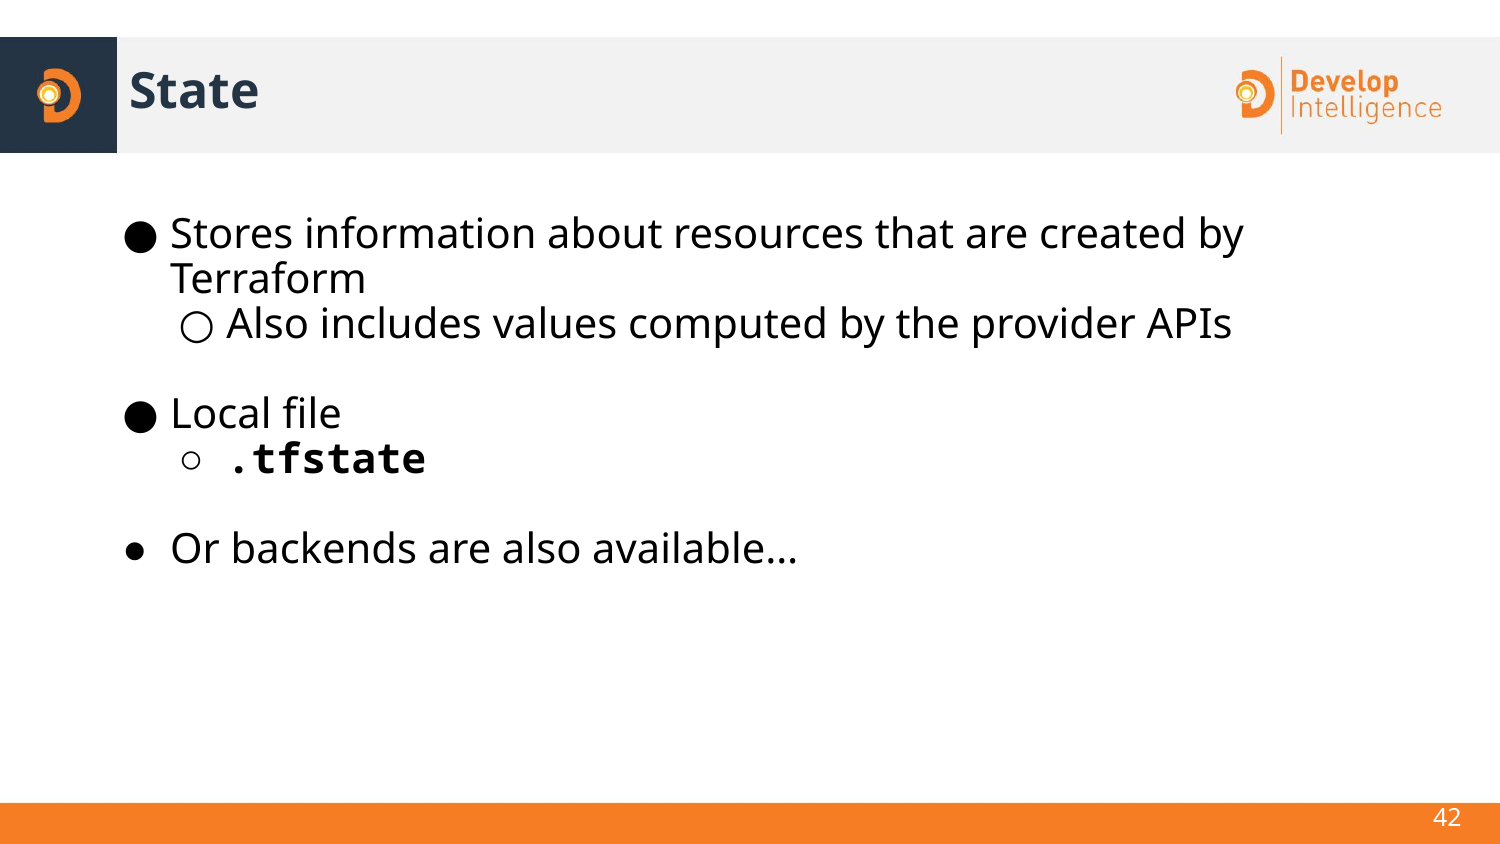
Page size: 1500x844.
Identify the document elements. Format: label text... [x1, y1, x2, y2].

list Stores information about resources that are created by Terraform Also includes values computed by the provider APIs Local file .tfstate Or backends are also available… [102, 206, 1396, 758]
title State [118, 36, 1500, 148]
picture [0, 0, 1500, 844]
slide_number <number> [1396, 800, 1499, 837]
